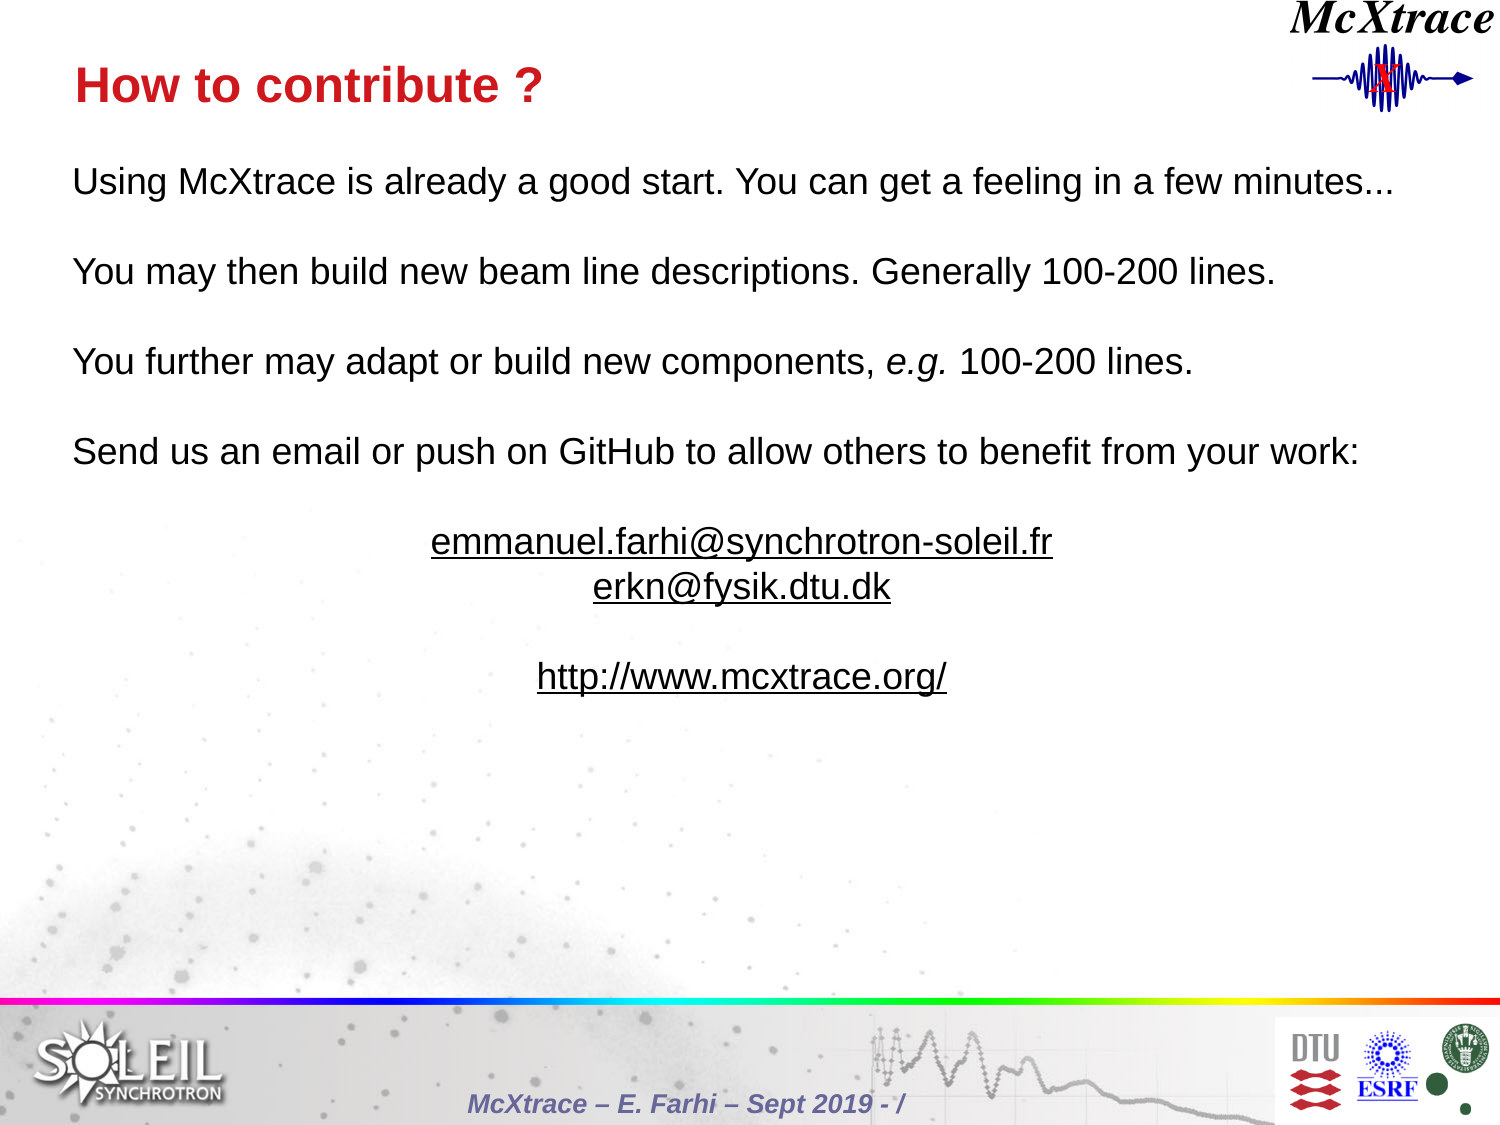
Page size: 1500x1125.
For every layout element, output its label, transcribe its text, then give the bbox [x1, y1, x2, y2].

picture [0, 0, 1500, 1125]
text_box How to contribute ? [59, 45, 1440, 116]
text_box Using McXtrace is already a good start. You can get a feeling in a few minutes... You may then build new beam line descriptions. Generally 100-200 lines. You further may adapt or build new components, e.g. 100-200 lines. Send us an email or push on GitHub to allow others to benefit from your work: emmanuel.farhi@synchrotron-soleil.fr erkn@fysik.dtu.dk http://www.mcxtrace.org/ [57, 149, 1437, 417]
